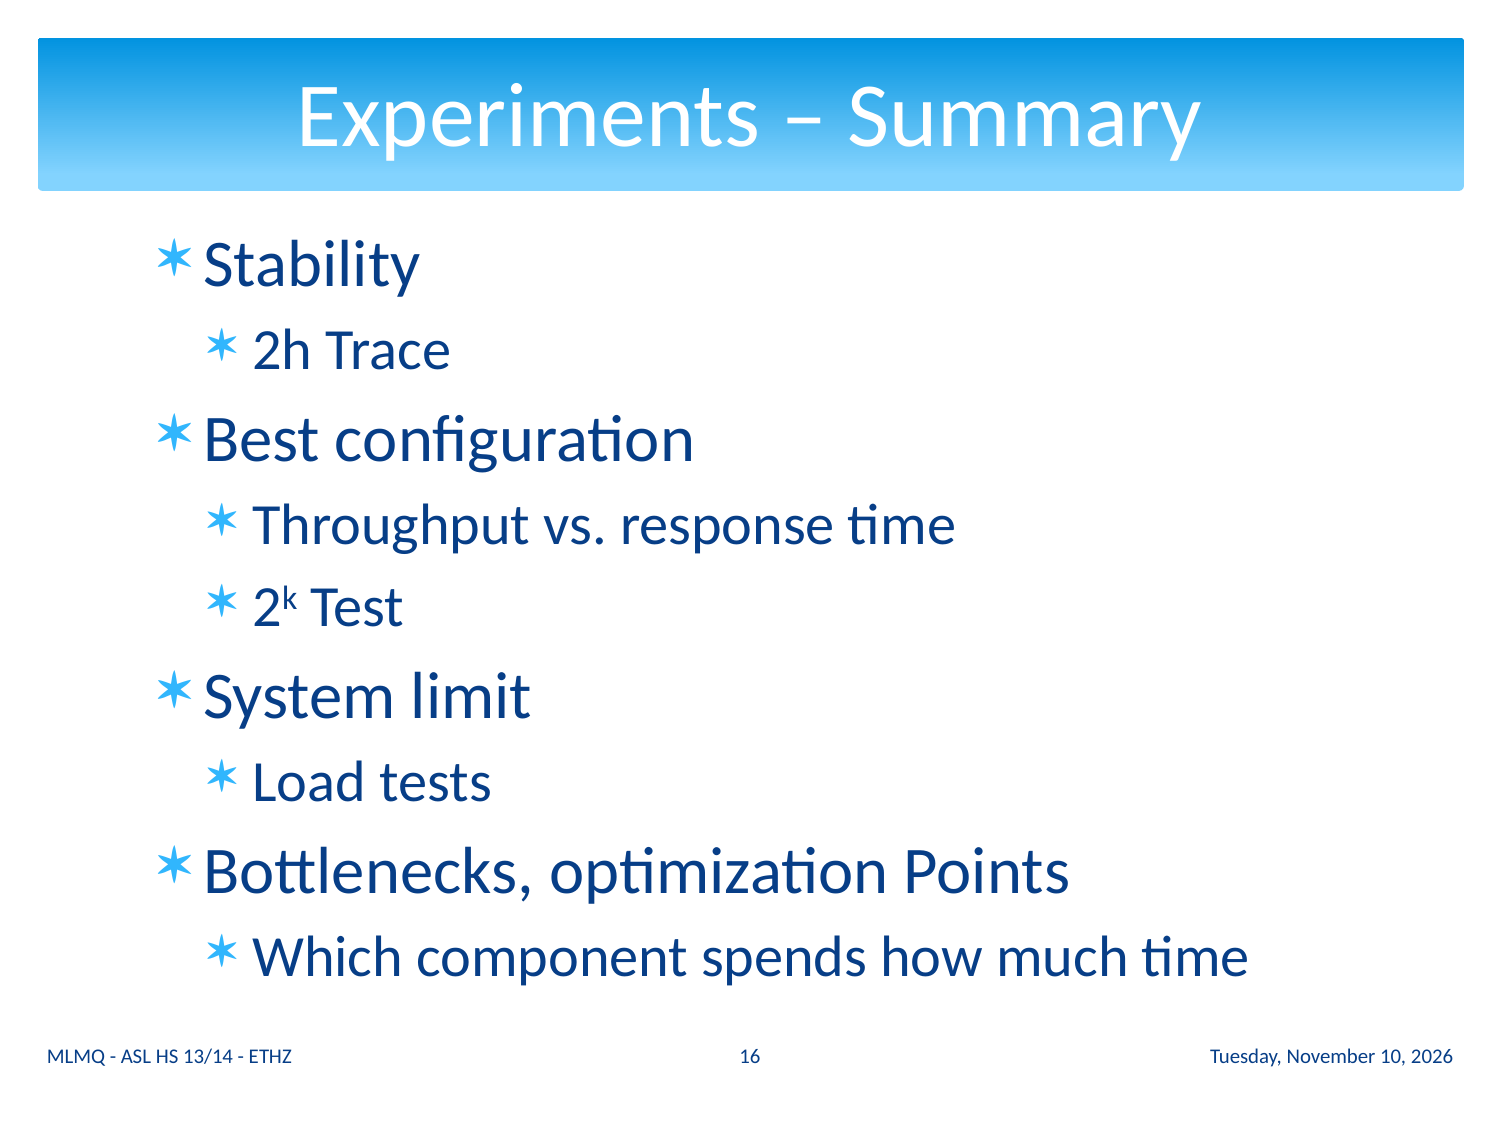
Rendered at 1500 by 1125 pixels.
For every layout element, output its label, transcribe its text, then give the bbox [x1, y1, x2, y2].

list Stability 2h Trace Best configuration Throughput vs. response time 2k Test System limit Load tests Bottlenecks, optimization Points Which component spends how much time [143, 213, 1359, 1005]
footer MLMQ - ASL HS 13/14 - ETHZ [31, 1025, 653, 1086]
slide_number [847, 1025, 1469, 1086]
title Experiments – Summary [75, 6, 1425, 213]
slide_number 16 [654, 1025, 846, 1086]
